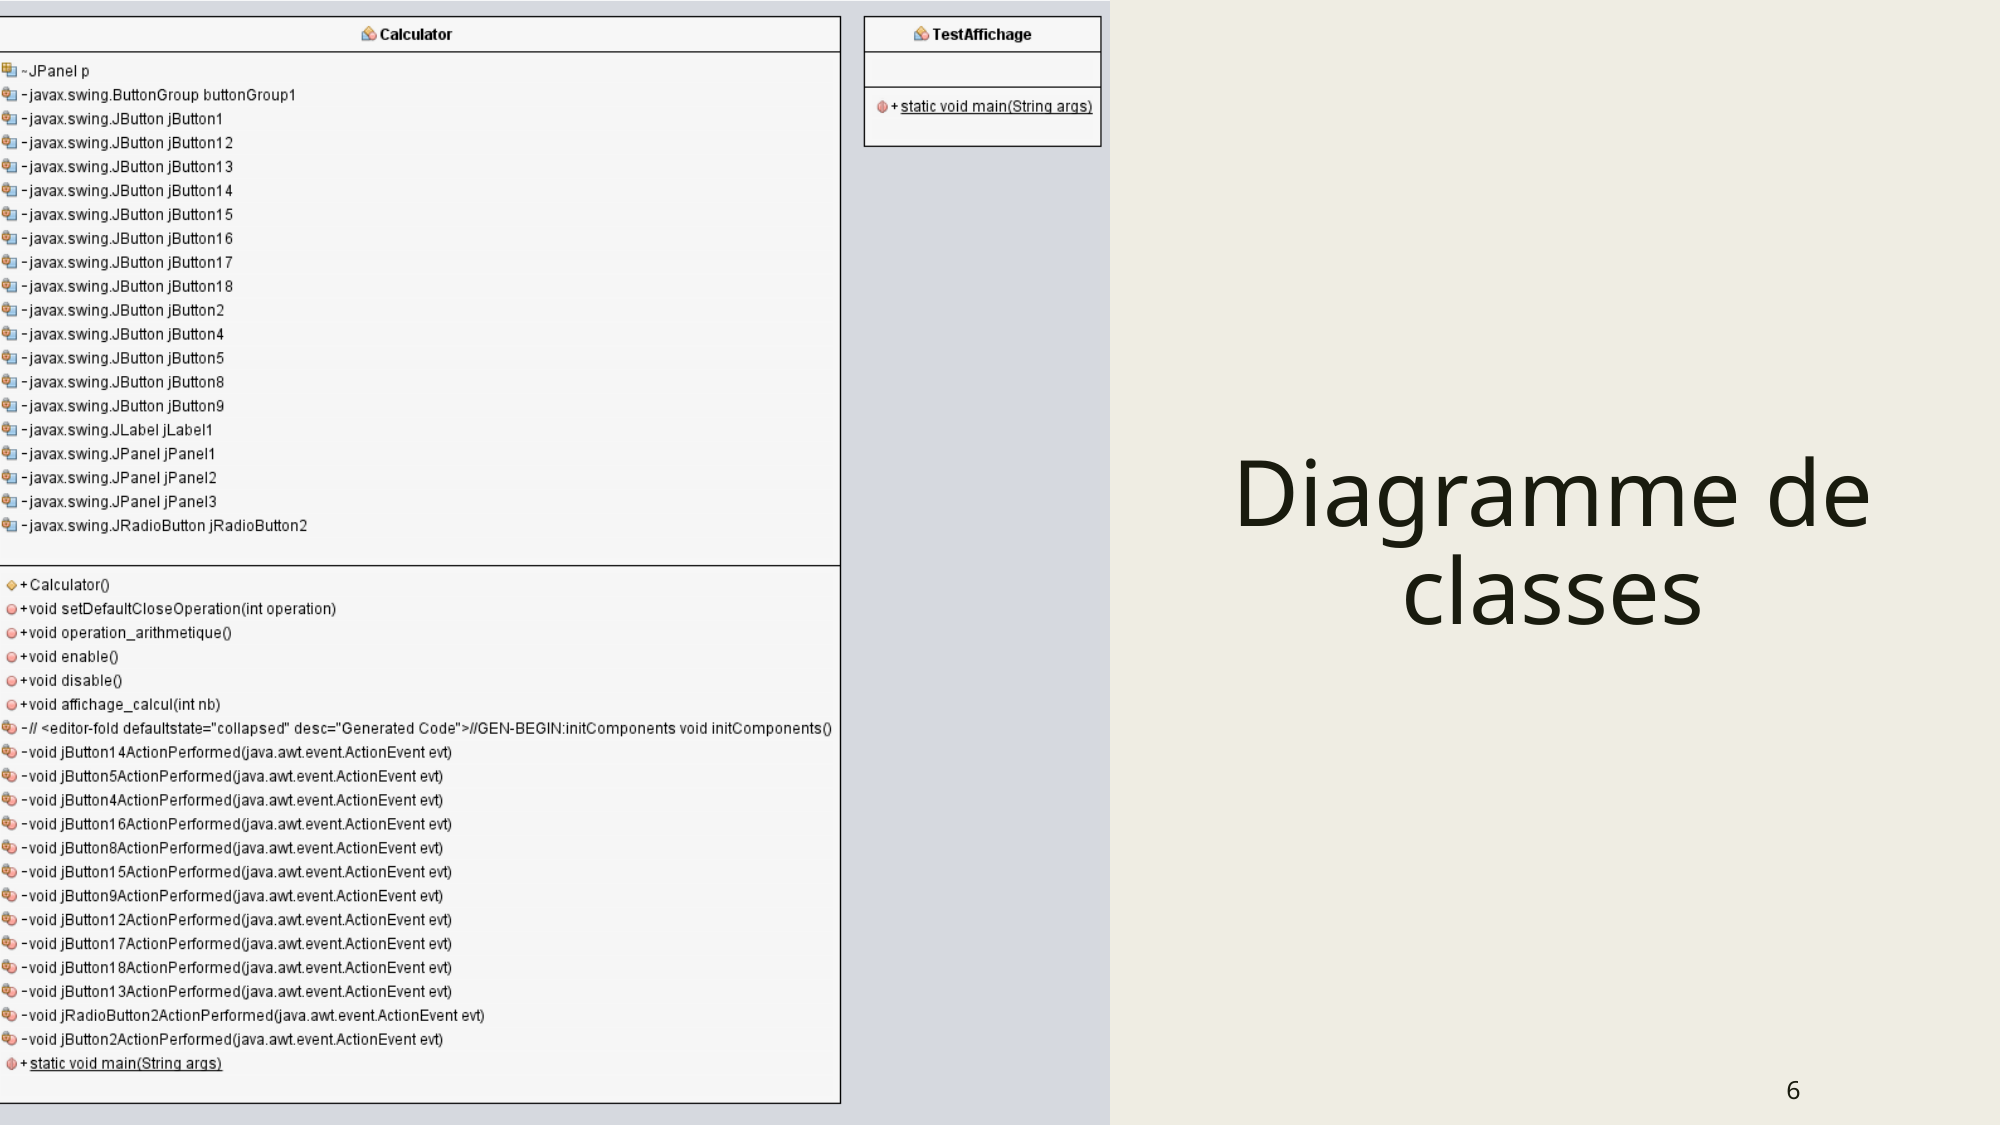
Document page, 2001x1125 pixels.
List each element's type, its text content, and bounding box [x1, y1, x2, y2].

slide_number 6 [1553, 1058, 1816, 1125]
title Diagramme de classes [1110, 440, 2000, 685]
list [0, 0, 1110, 1125]
